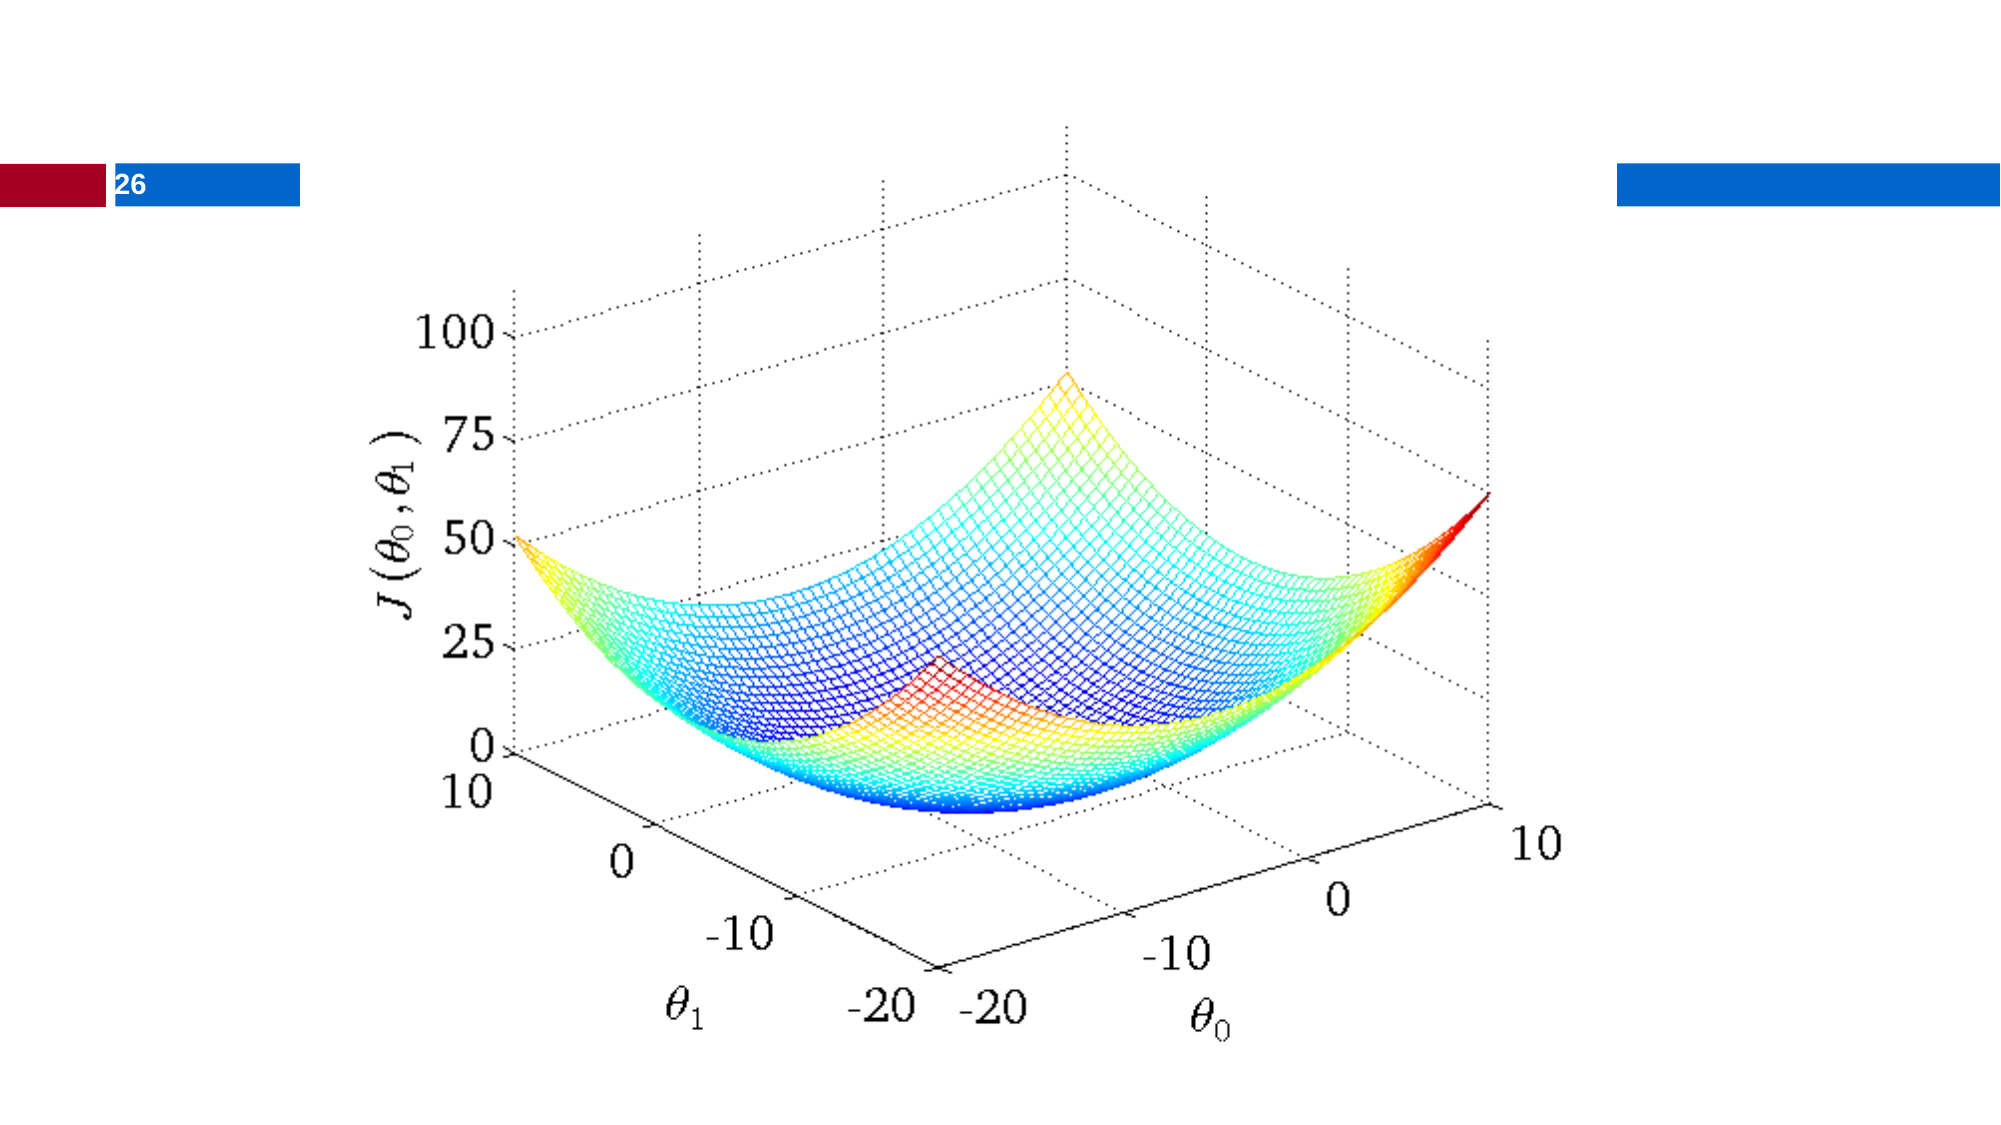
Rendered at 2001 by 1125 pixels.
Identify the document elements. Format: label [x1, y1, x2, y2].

picture [299, 45, 1617, 1080]
